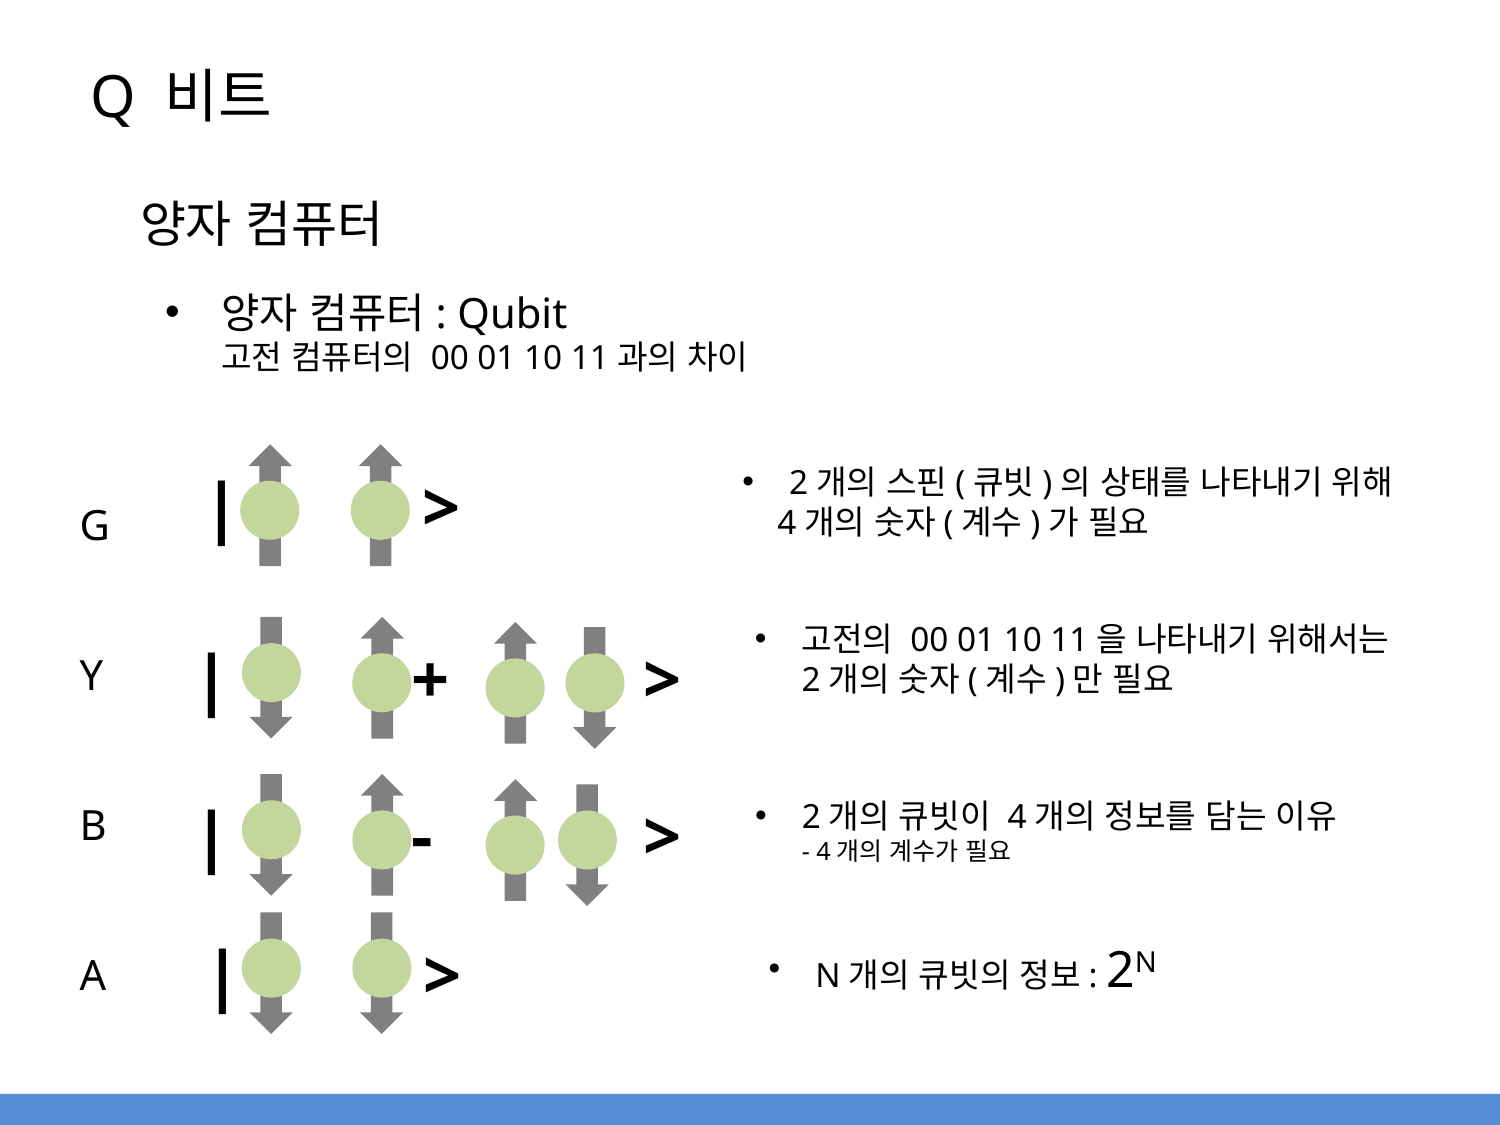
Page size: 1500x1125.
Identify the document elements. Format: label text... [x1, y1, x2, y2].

title Q 비트 [75, 0, 1425, 188]
text_box G Y B A [64, 491, 125, 1007]
text_box 2개의 큐빗이 4개의 정보를 담는 이유 - 4개의 계수가 필요 [740, 787, 1352, 873]
text_box 2개의 스핀(큐빗)의 상태를 나타내기 위해 4개의 숫자(계수)가 필요 [727, 453, 1409, 549]
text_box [169, 444, 705, 1035]
text_box [0, 1092, 1500, 1125]
text_box N개의 큐빗의 정보: 2N [753, 930, 1172, 1006]
text_box 고전의 00 01 10 11을 나타내기 위해서는 2개의 숫자(계수)만 필요 [740, 610, 1405, 705]
text_box 양자 컴퓨터 [125, 185, 504, 261]
text_box 양자 컴퓨터: Qubit 고전 컴퓨터의 00 01 10 11과의 차이 [150, 278, 1142, 384]
